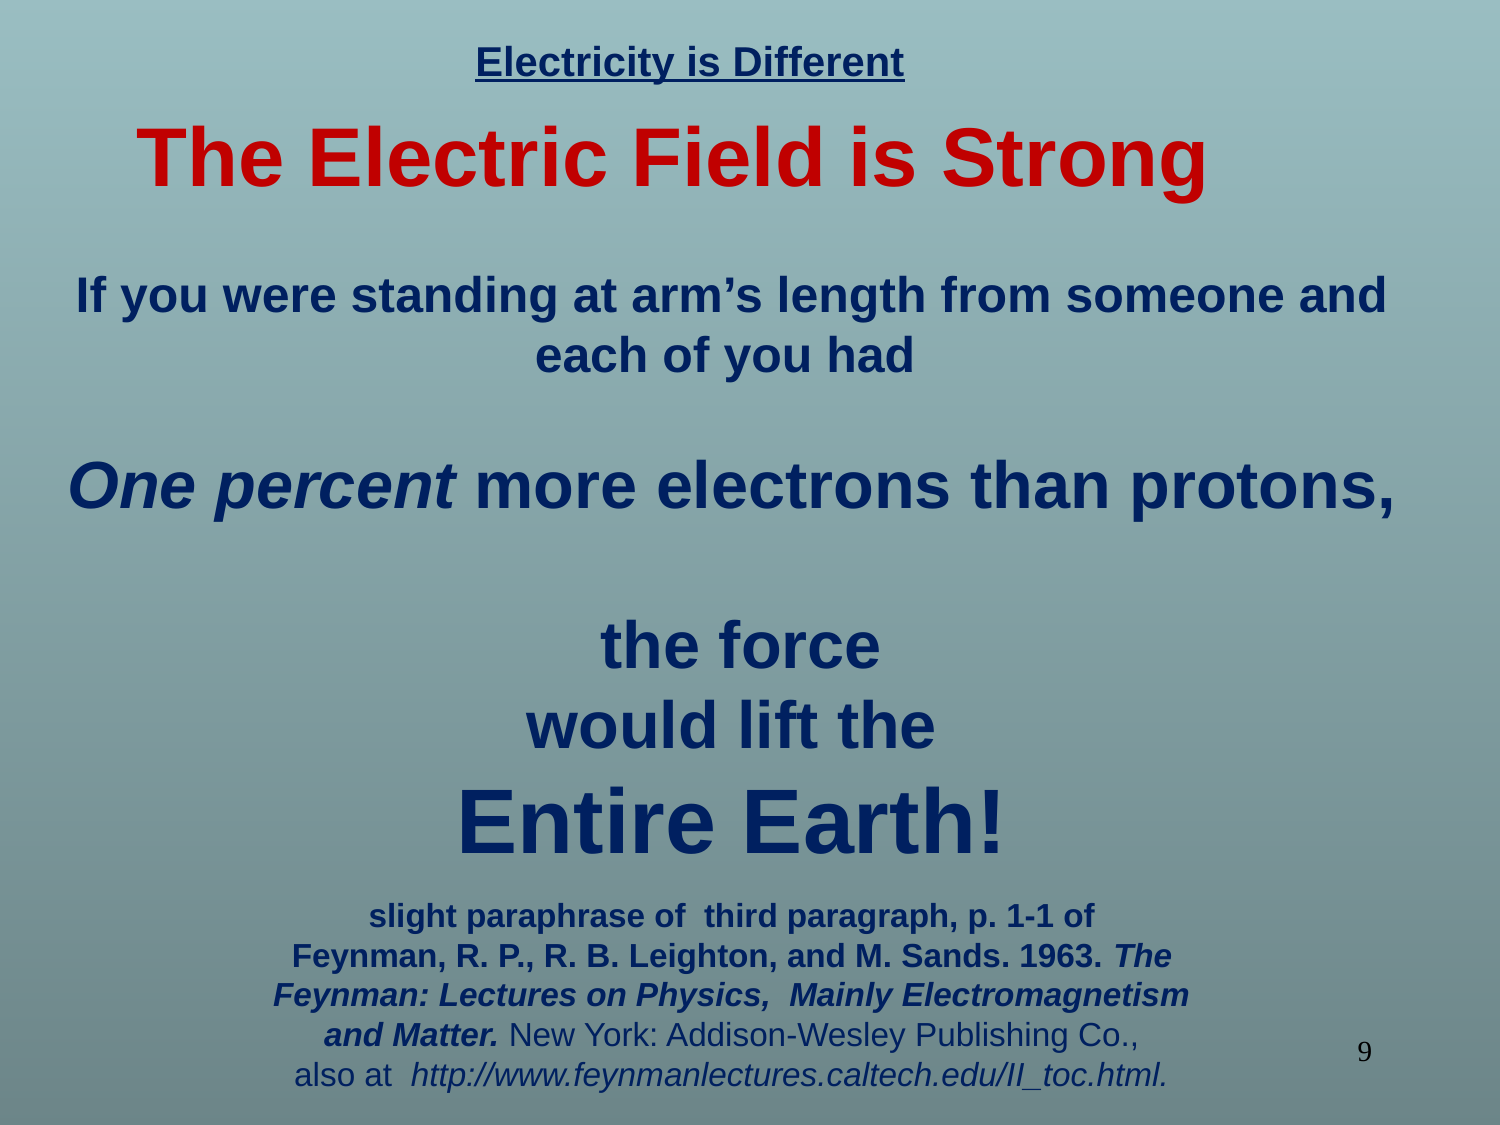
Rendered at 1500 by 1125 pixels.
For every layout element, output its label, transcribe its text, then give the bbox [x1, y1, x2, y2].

slide_number 9 [1216, 1024, 1388, 1101]
text_box If you were standing at arm’s length from someone and each of you had One percent more electrons than protons, the force would lift the Entire Earth! [35, 254, 1429, 880]
text_box slight paraphrase of third paragraph, p. 1-1 of Feynman, R. P., R. B. Leighton, and M. Sands. 1963. The Feynman: Lectures on Physics, Mainly Electromagnetism and Matter. New York: Addison-Wesley Publishing Co., also at http://www.feynmanlectures.caltech.edu/II_toc.html. [249, 886, 1216, 1125]
text_box The Electric Field is Strong [122, 95, 1226, 211]
text_box Electricity is Different [460, 27, 920, 93]
